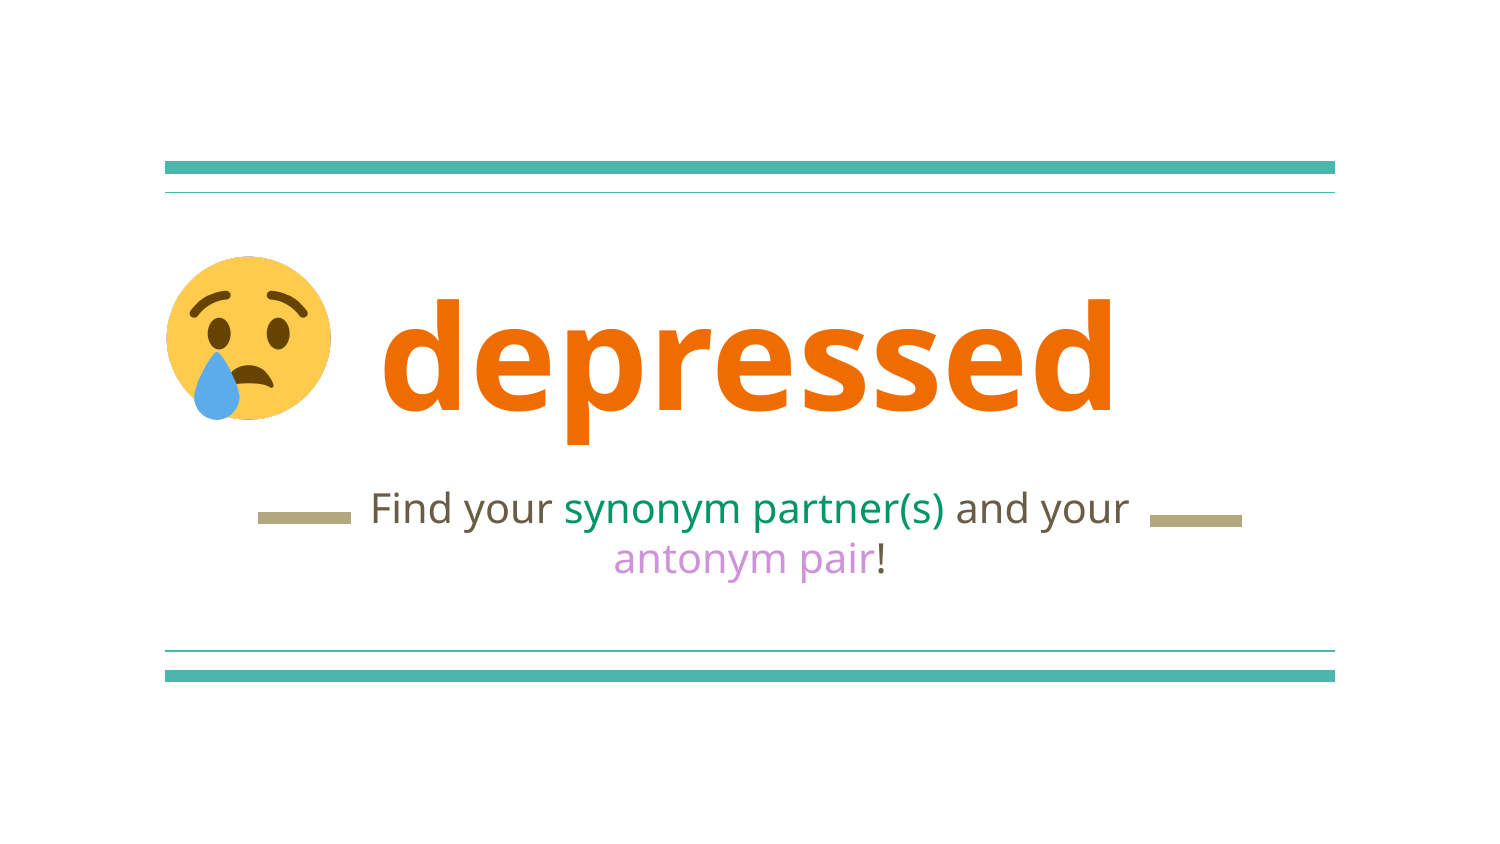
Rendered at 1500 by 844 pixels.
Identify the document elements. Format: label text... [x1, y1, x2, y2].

subtitle Find your synonym partner(s) and your antonym pair! [350, 467, 1150, 598]
picture [164, 253, 333, 423]
title depressed [164, 287, 1336, 456]
